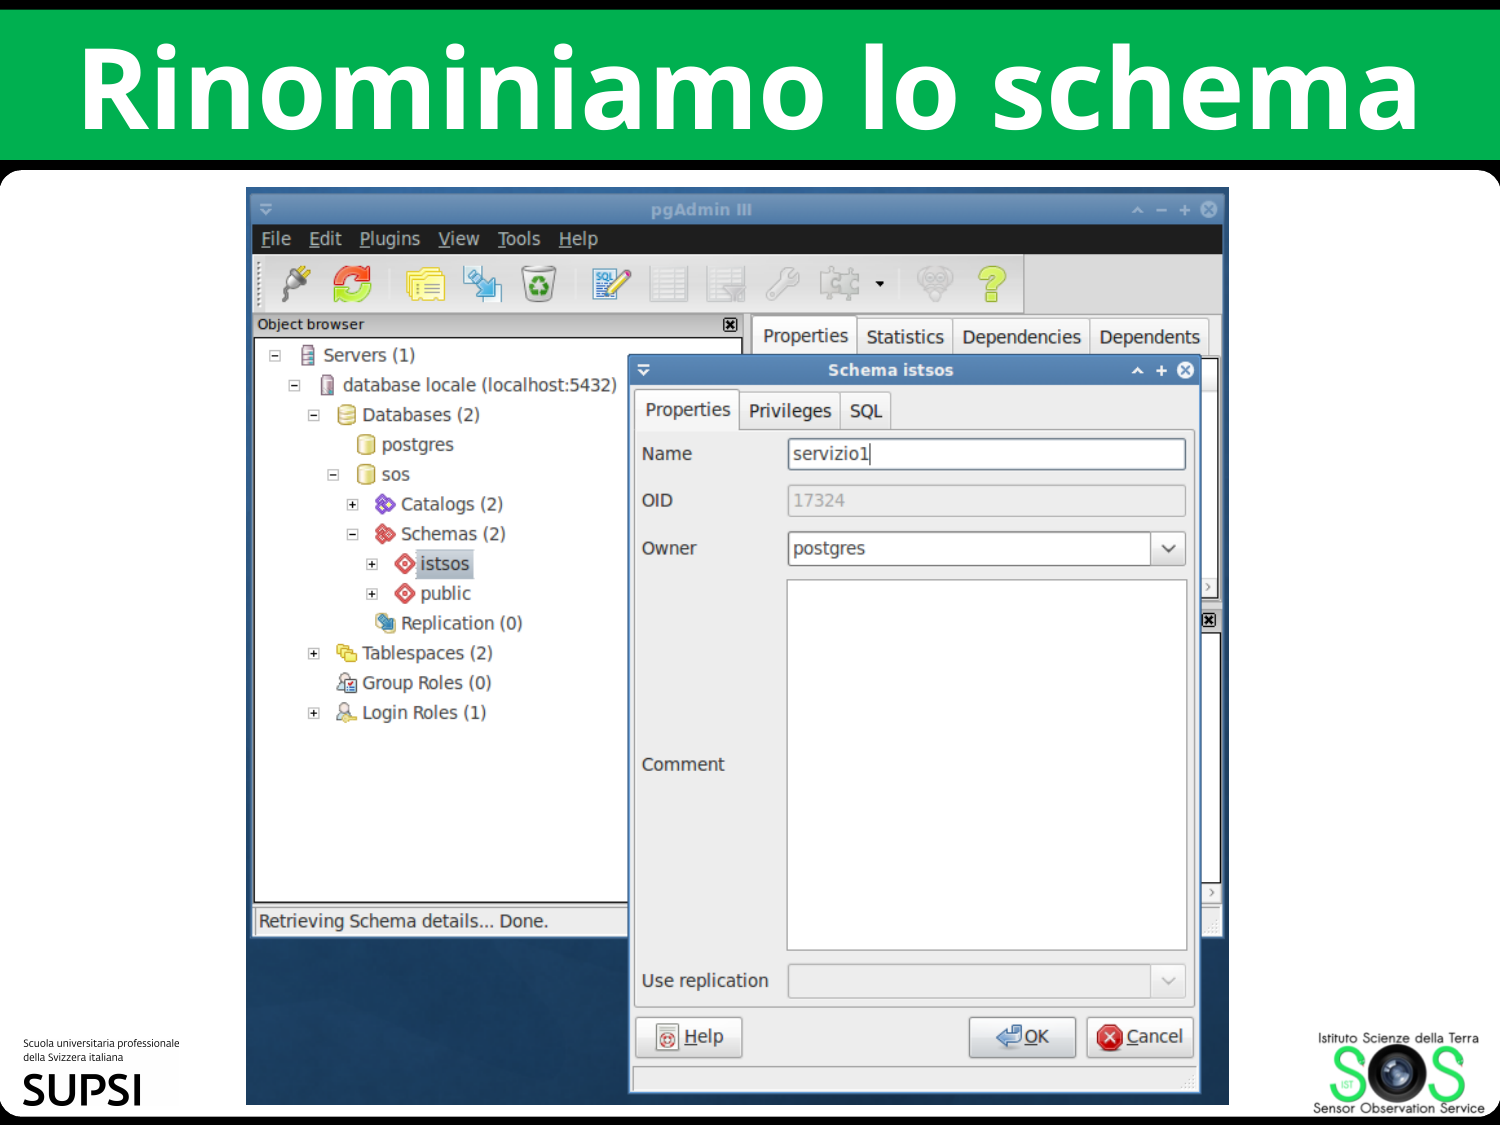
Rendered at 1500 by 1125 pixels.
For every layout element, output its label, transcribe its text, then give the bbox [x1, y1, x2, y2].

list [245, 187, 1229, 1105]
title Rinominiamo lo schema [0, 9, 1500, 160]
picture [23, 1039, 179, 1106]
picture [1312, 1031, 1486, 1114]
